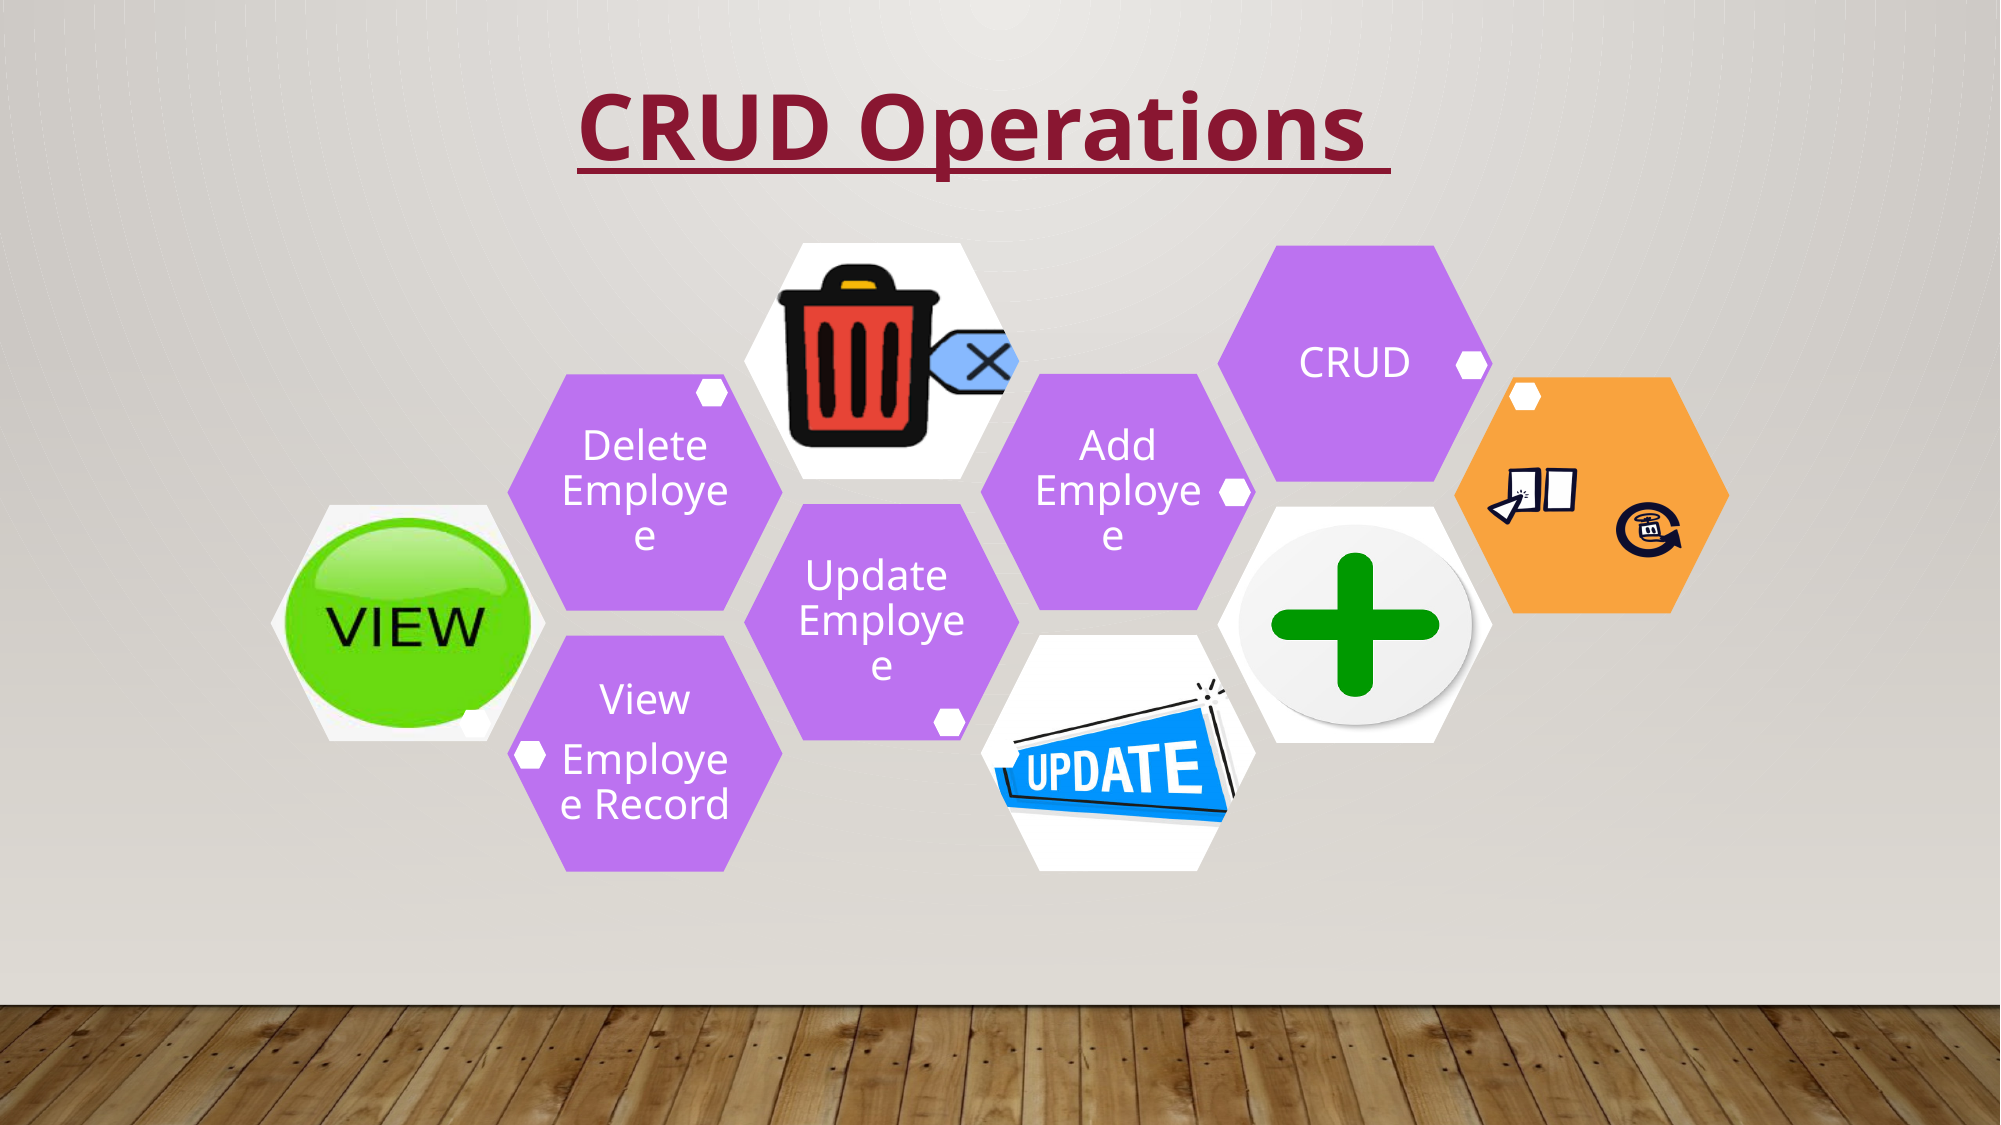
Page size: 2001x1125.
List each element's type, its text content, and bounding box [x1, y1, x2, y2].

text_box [270, 119, 1730, 996]
picture [0, 1005, 2000, 1125]
text_box CRUD Operations [561, 61, 1407, 119]
